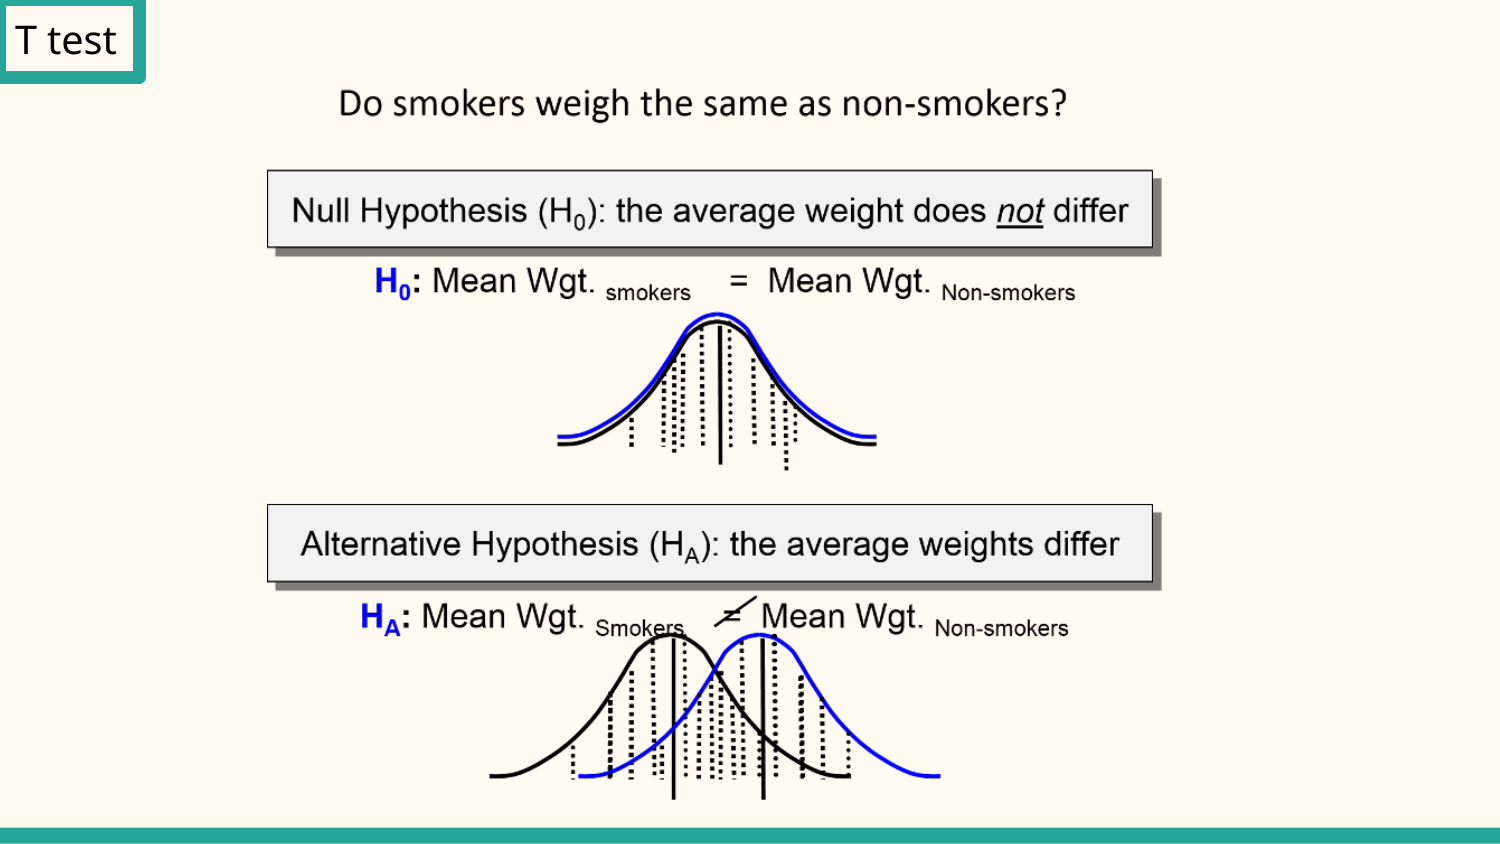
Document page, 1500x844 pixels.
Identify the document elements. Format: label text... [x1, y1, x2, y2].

text_box T test [0, 0, 140, 78]
picture [267, 65, 1163, 802]
